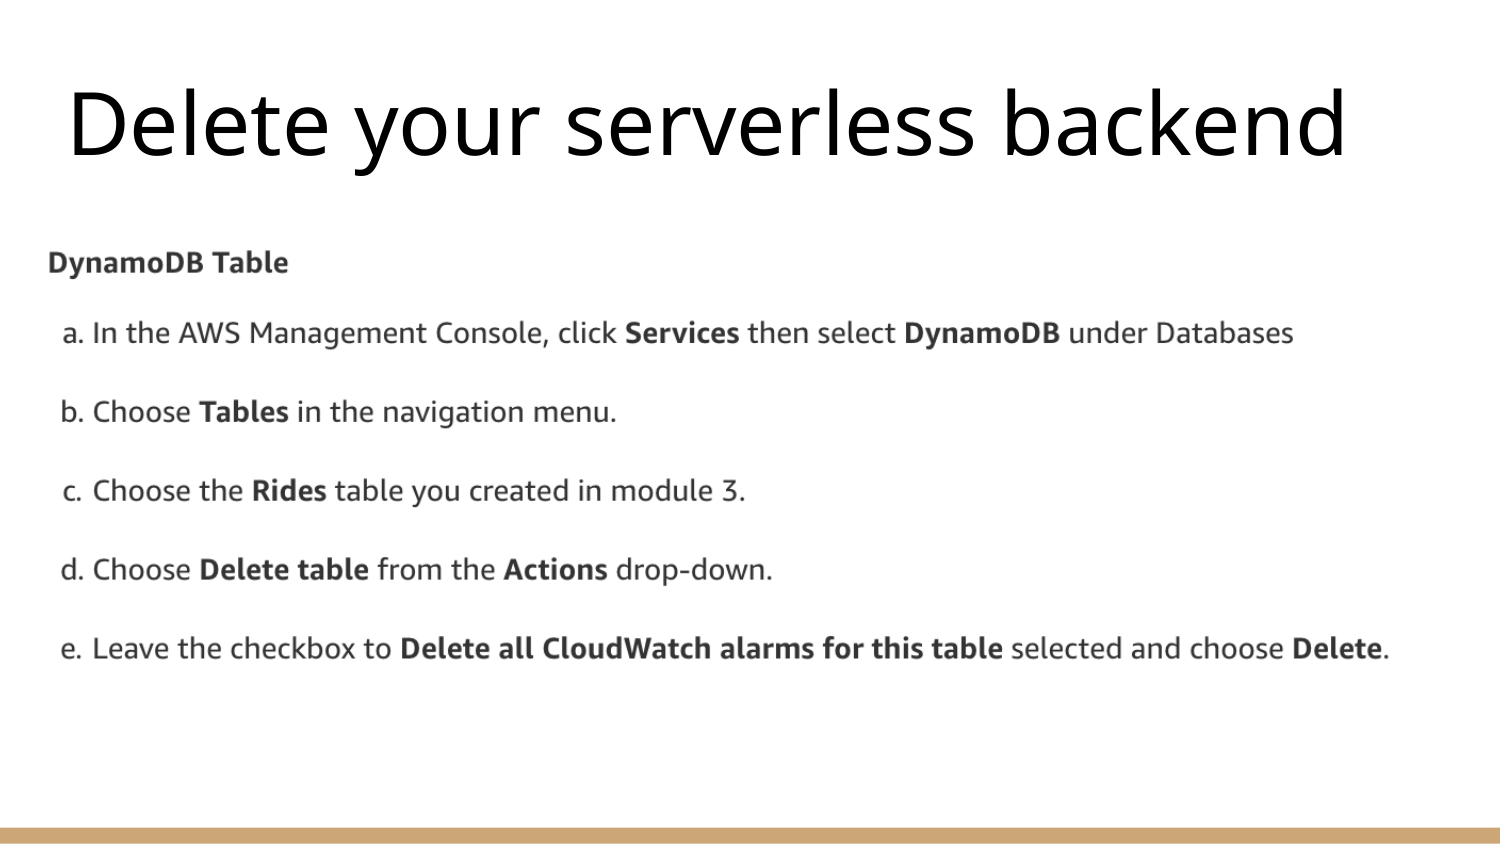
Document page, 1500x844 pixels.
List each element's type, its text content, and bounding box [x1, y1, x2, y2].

picture [24, 212, 1476, 731]
title Delete your serverless backend [51, 51, 1449, 189]
